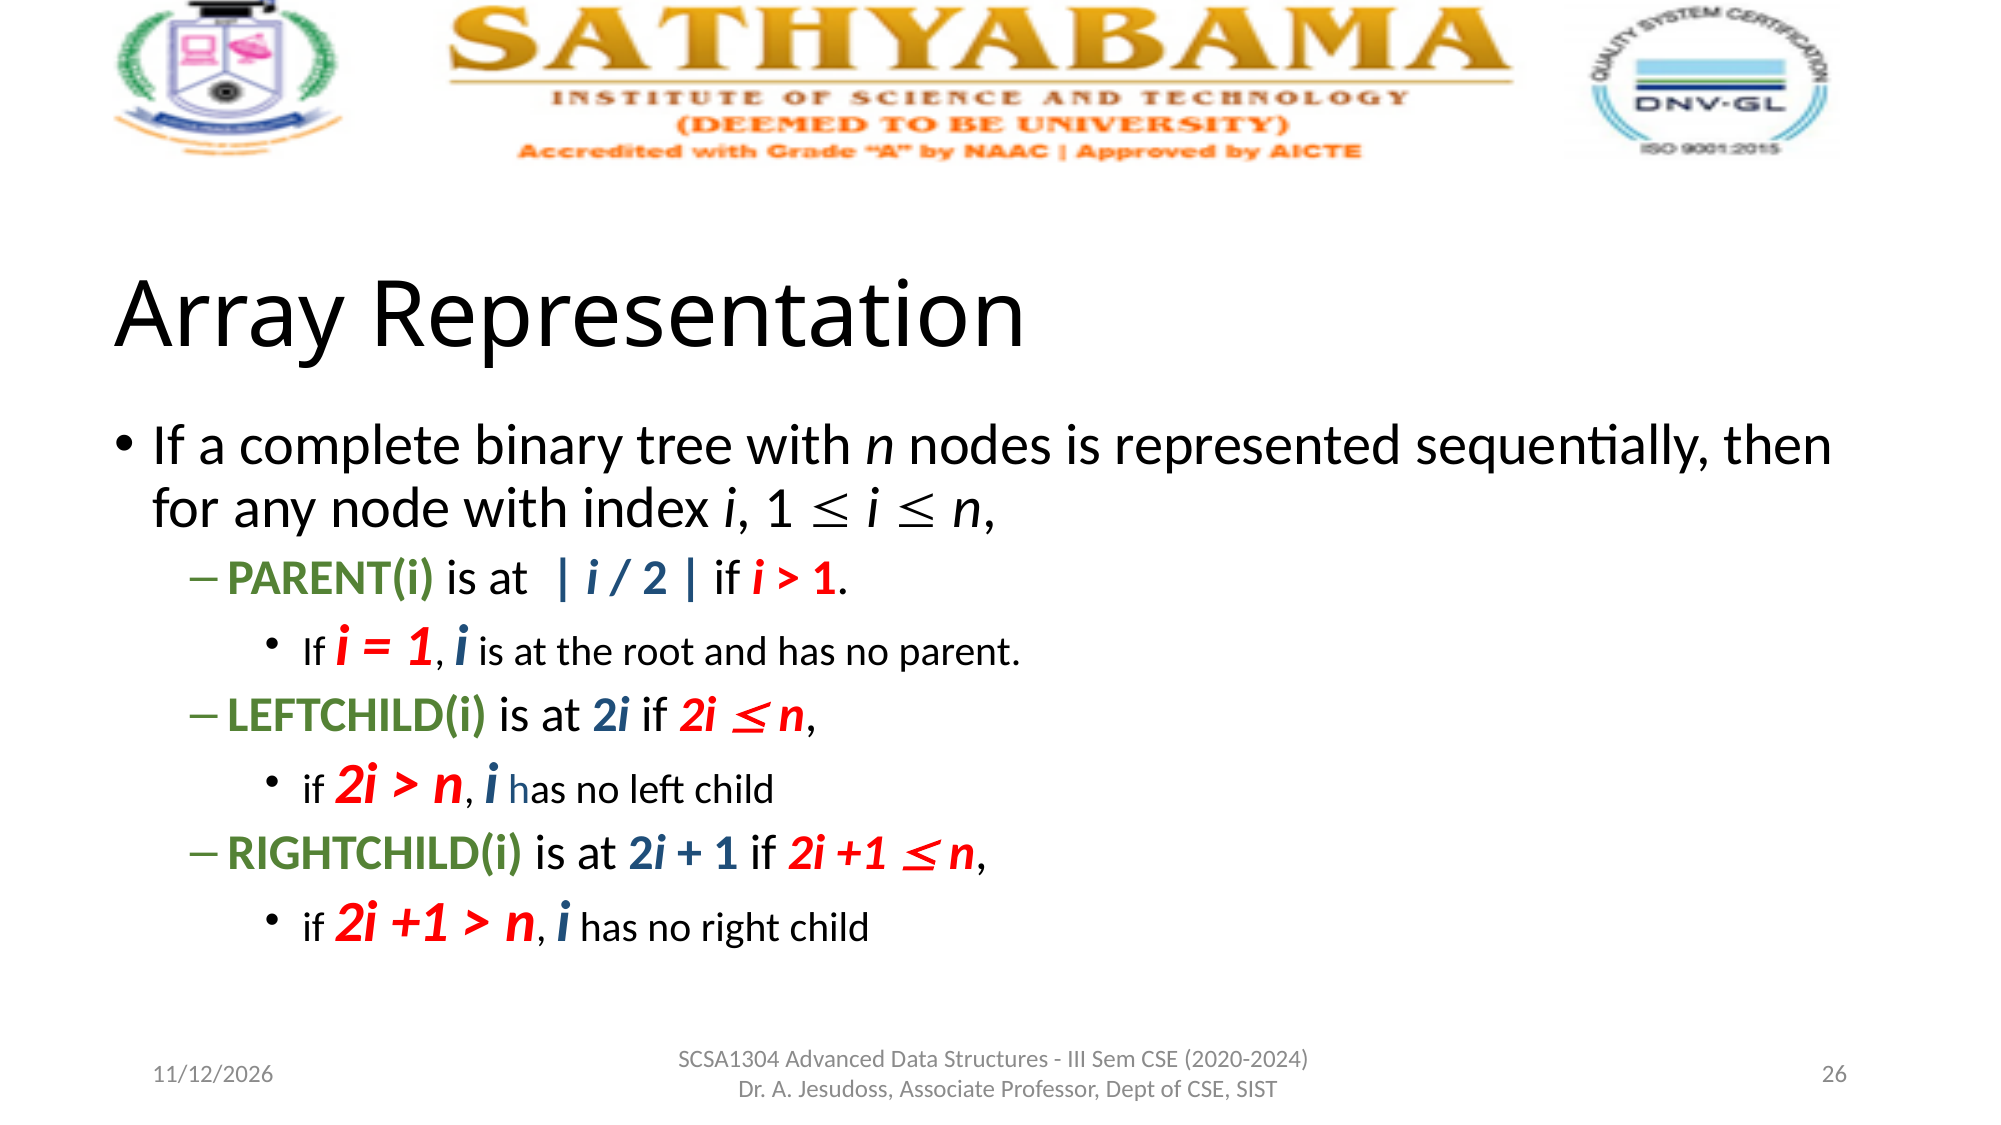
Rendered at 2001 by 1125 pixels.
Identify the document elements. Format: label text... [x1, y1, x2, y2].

footer SCSA1304 Advanced Data Structures - III Sem CSE (2020-2024) Dr. A. Jesudoss, Associate Professor, Dept of CSE, SIST [662, 1042, 1338, 1103]
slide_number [137, 1042, 588, 1103]
picture [0, 0, 2000, 211]
title Array Representation [99, 257, 1901, 316]
list If a complete binary tree with n nodes is represented sequentially, then for any node with index i, 1  i  n, PARENT(i) is at | i / 2 | if i > 1. If i = 1, i is at the root and has no parent. LEFTCHILD(i) is at 2i if 2i  n, if 2i > n, i has no left child RIGHTCHILD(i) is at 2i + 1 if 2i +1  n, if 2i +1 > n, i has no right child [99, 316, 1901, 1006]
slide_number 26 [1412, 1042, 1863, 1103]
